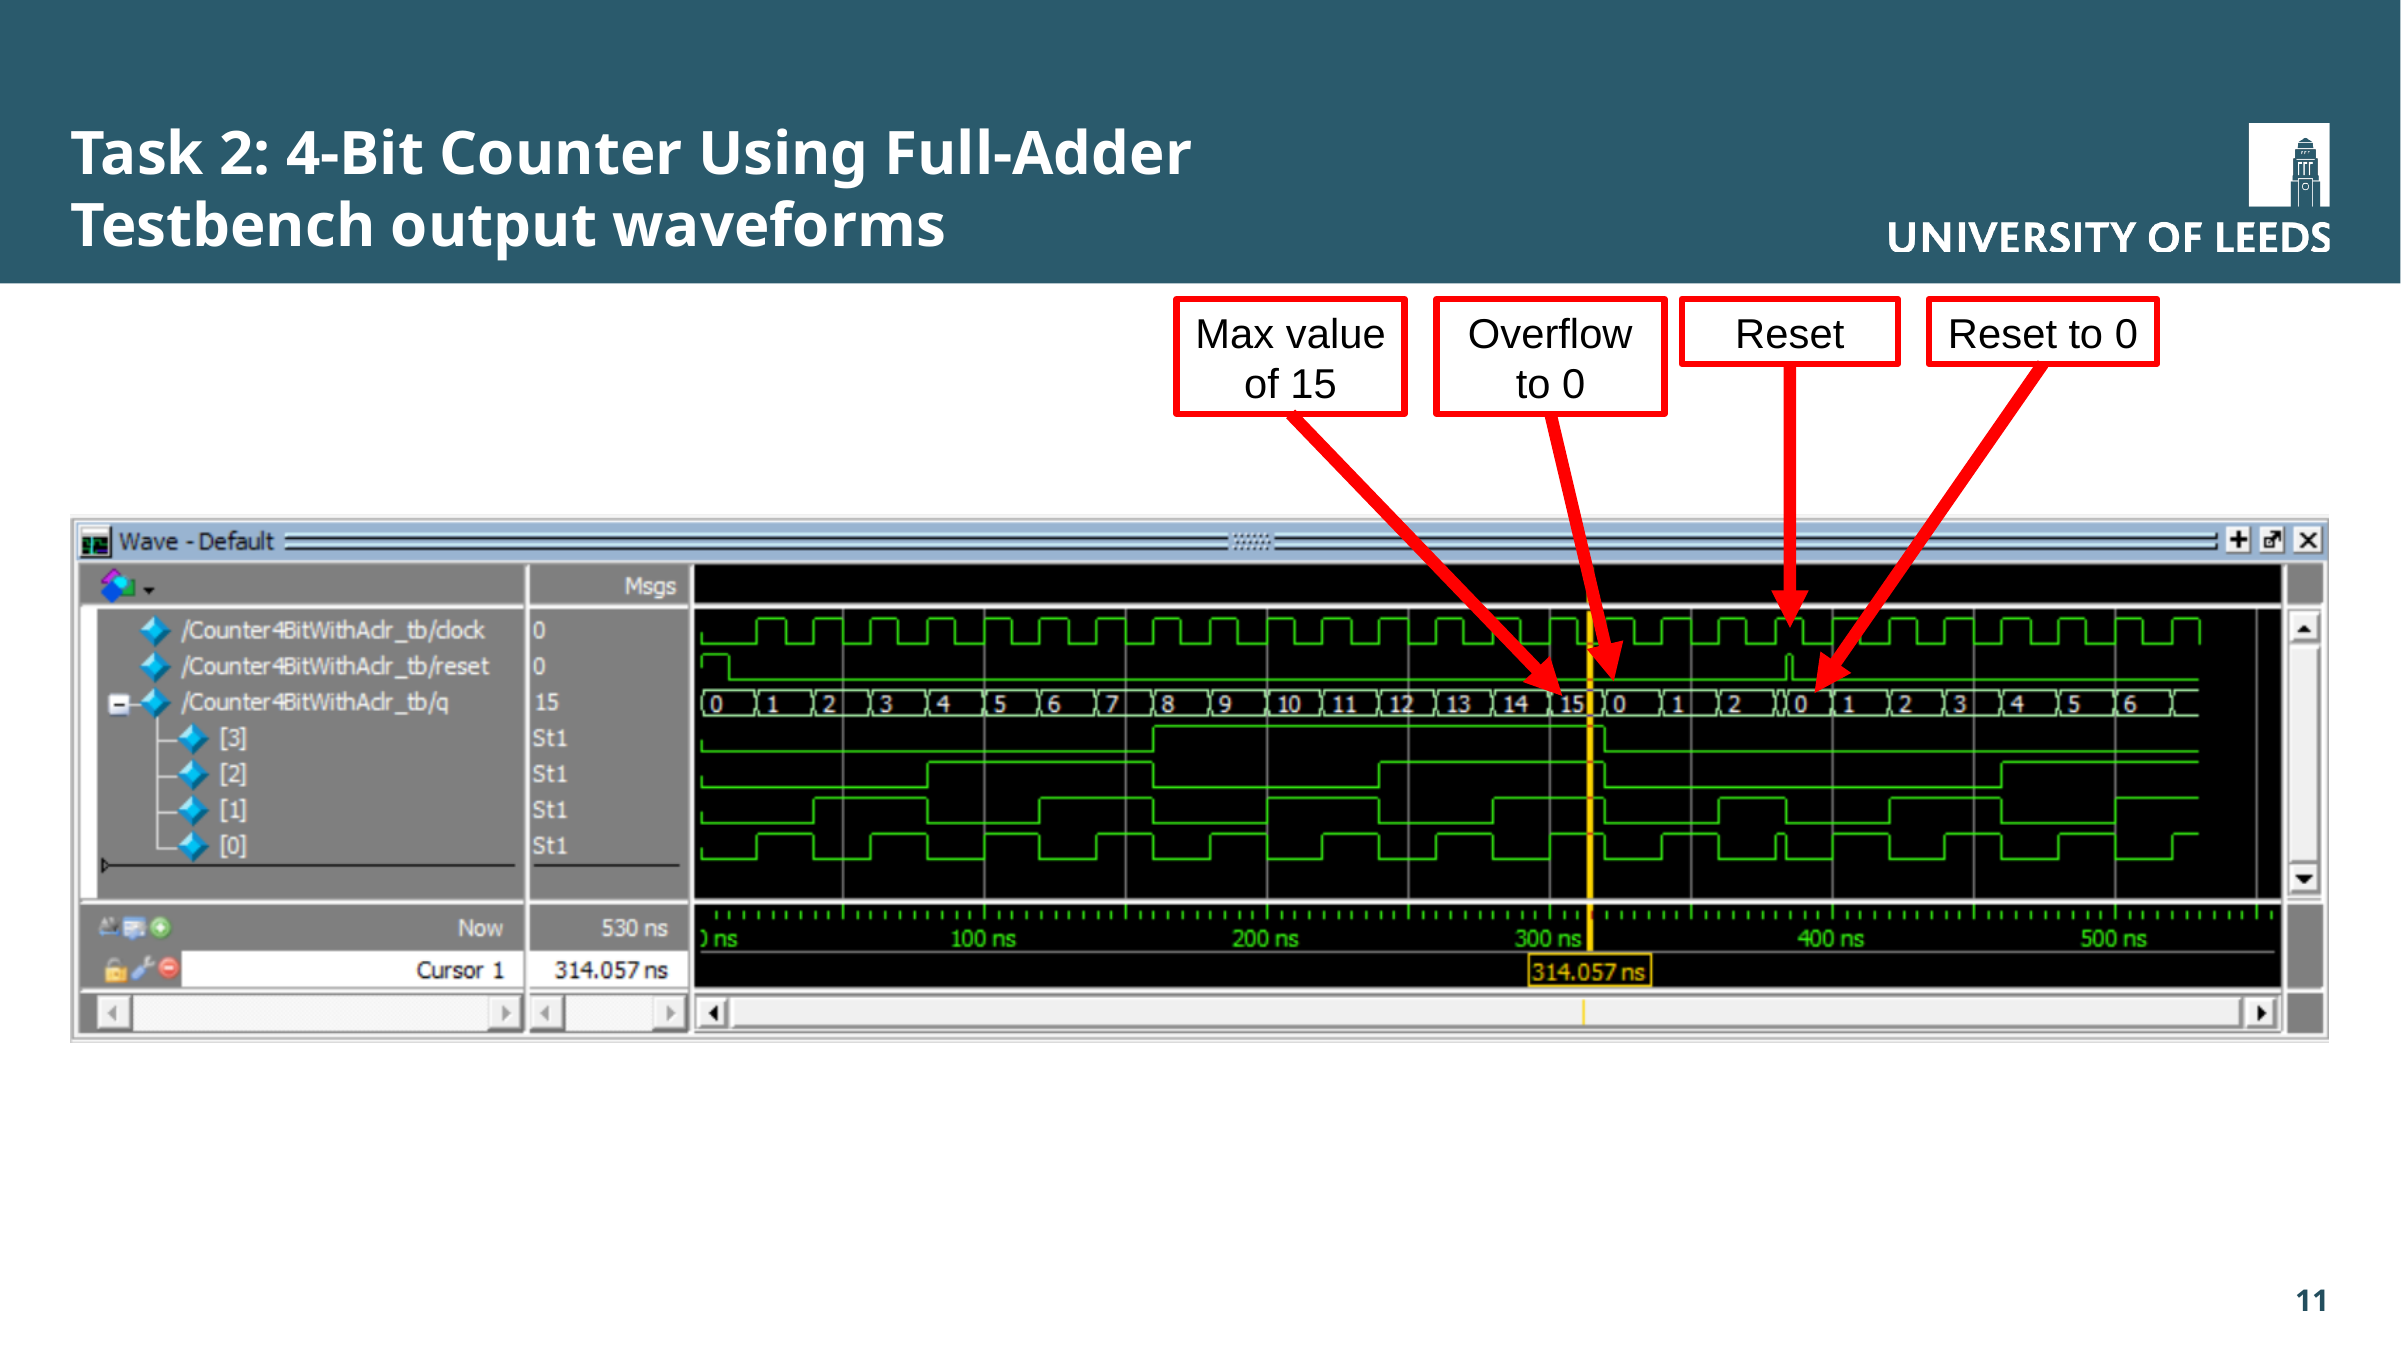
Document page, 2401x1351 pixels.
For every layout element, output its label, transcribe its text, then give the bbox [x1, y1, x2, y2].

text_box Reset to 0 [1928, 299, 2157, 364]
title Task 2: 4-Bit Counter Using Full-Adder Testbench output waveforms [70, 81, 1806, 259]
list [70, 514, 2329, 1044]
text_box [1814, 364, 2043, 694]
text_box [1550, 415, 1614, 682]
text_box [1290, 415, 1563, 696]
text_box Max value of 15 [1176, 299, 1405, 414]
text_box Overflow to 0 [1436, 299, 1665, 414]
text_box Reset [1681, 299, 1898, 364]
